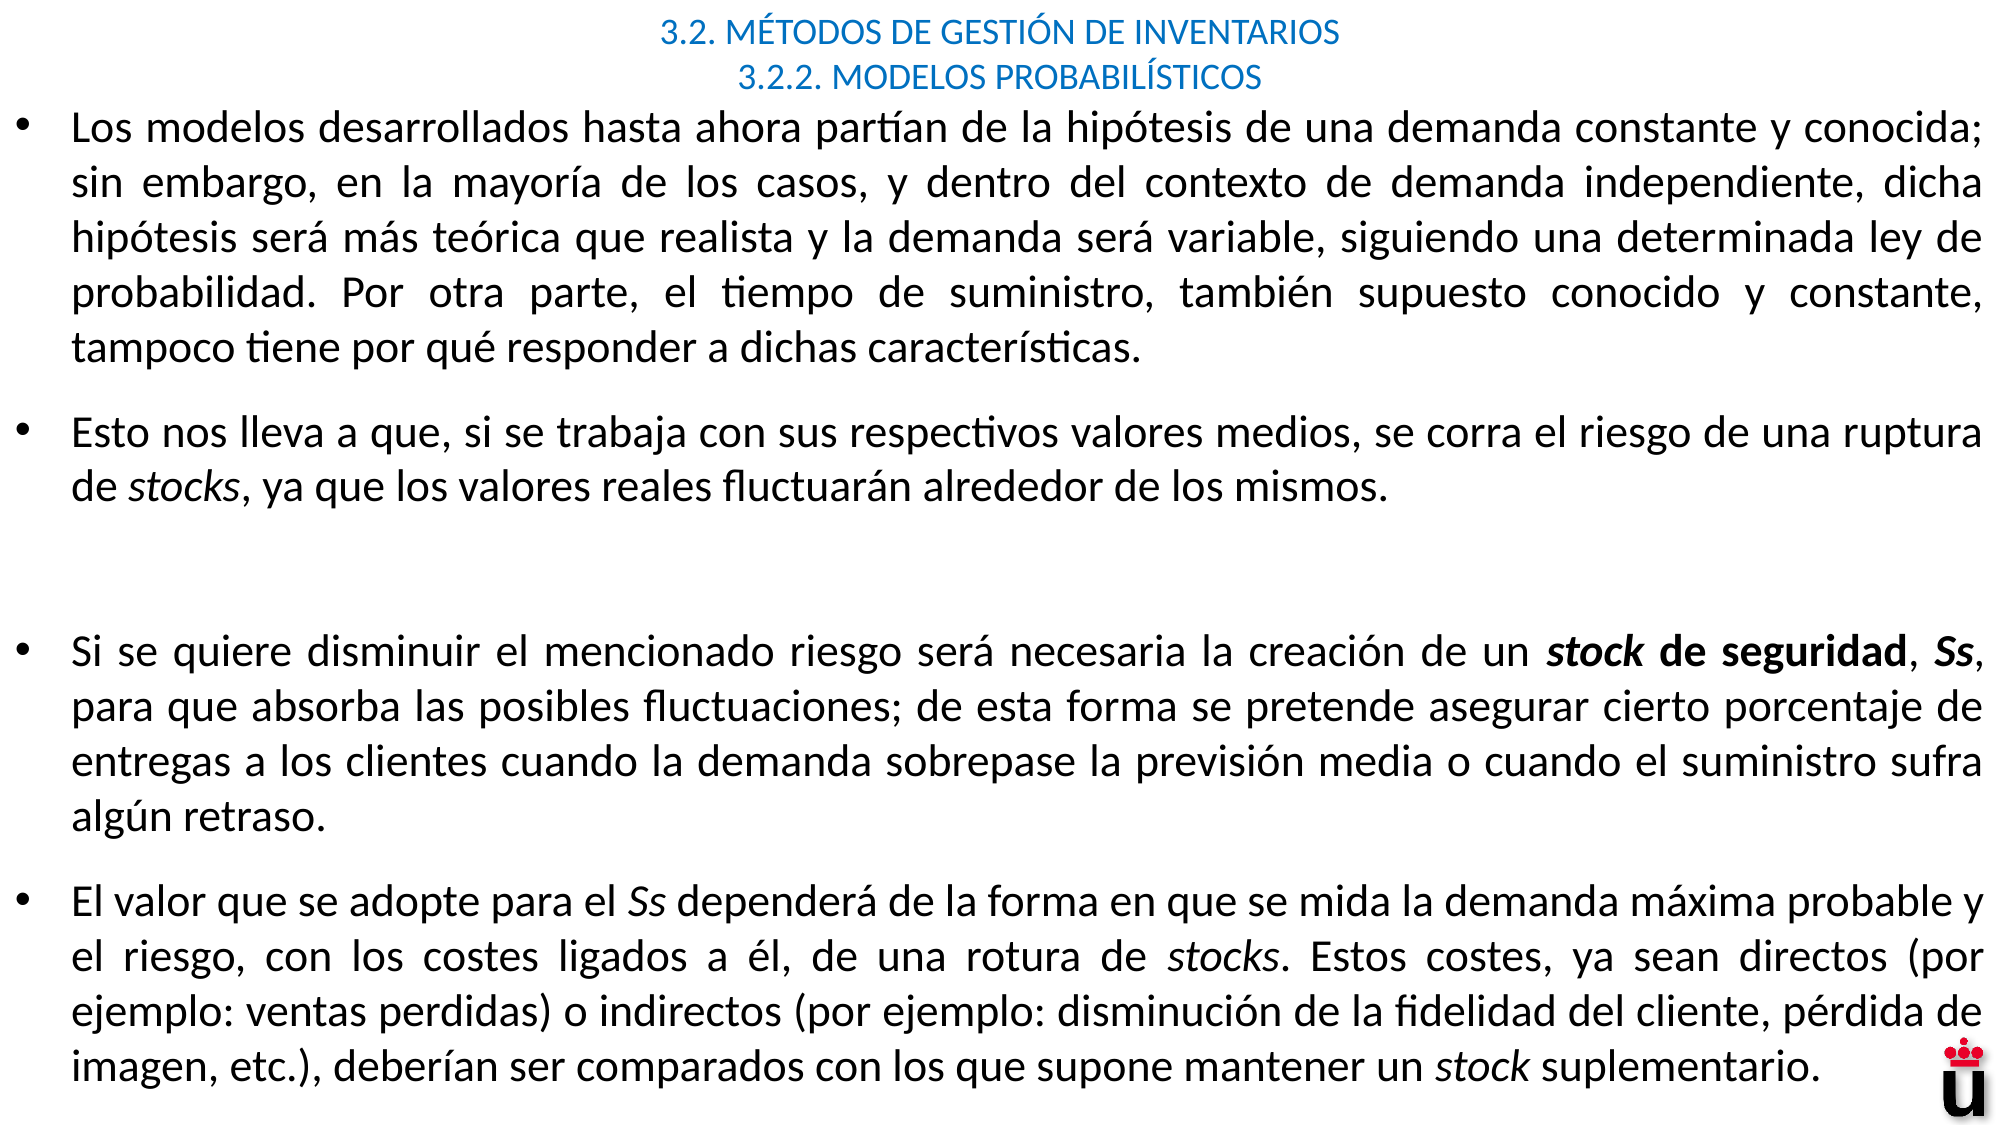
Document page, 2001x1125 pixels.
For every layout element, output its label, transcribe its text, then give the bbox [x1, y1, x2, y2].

picture [1918, 1031, 2000, 1125]
text_box Los modelos desarrollados hasta ahora partían de la hipótesis de una demanda constante y conocida; sin embargo, en la mayoría de los casos, y dentro del contexto de demanda independiente, dicha hipótesis será más teórica que realista y la demanda será variable, siguiendo una determinada ley de probabilidad. Por otra parte, el tiempo de suministro, también supuesto conocido y constante, tampoco tiene por qué responder a dichas características. Esto nos lleva a que, si se trabaja con sus respectivos valores medios, se corra el riesgo de una ruptura de stocks, ya que los valores reales fluctuarán alrededor de los mismos. Si se quiere disminuir el mencionado riesgo será necesaria la creación de un stock de seguridad, Ss, para que absorba las posibles fluctuaciones; de esta forma se pretende asegurar cierto porcentaje de entregas a los clientes cuando la demanda sobrepase la previsión media o cuando el suministro sufra algún retraso. El valor que se adopte para el Ss dependerá de la forma en que se mida la demanda máxima probable y el riesgo, con los costes ligados a él, de una rotura de stocks. Estos costes, ya sean directos (por ejemplo: ventas perdidas) o indirectos (por ejemplo: disminución de la fidelidad del cliente, pérdida de imagen, etc.), deberían ser comparados con los que supone mantener un stock suplementario. [0, 88, 2000, 1099]
text_box 3.2. MÉTODOS DE GESTIÓN DE INVENTARIOS [0, 0, 2000, 44]
text_box 3.2.2. MODELOS PROBABILÍSTICOS [0, 44, 2000, 88]
